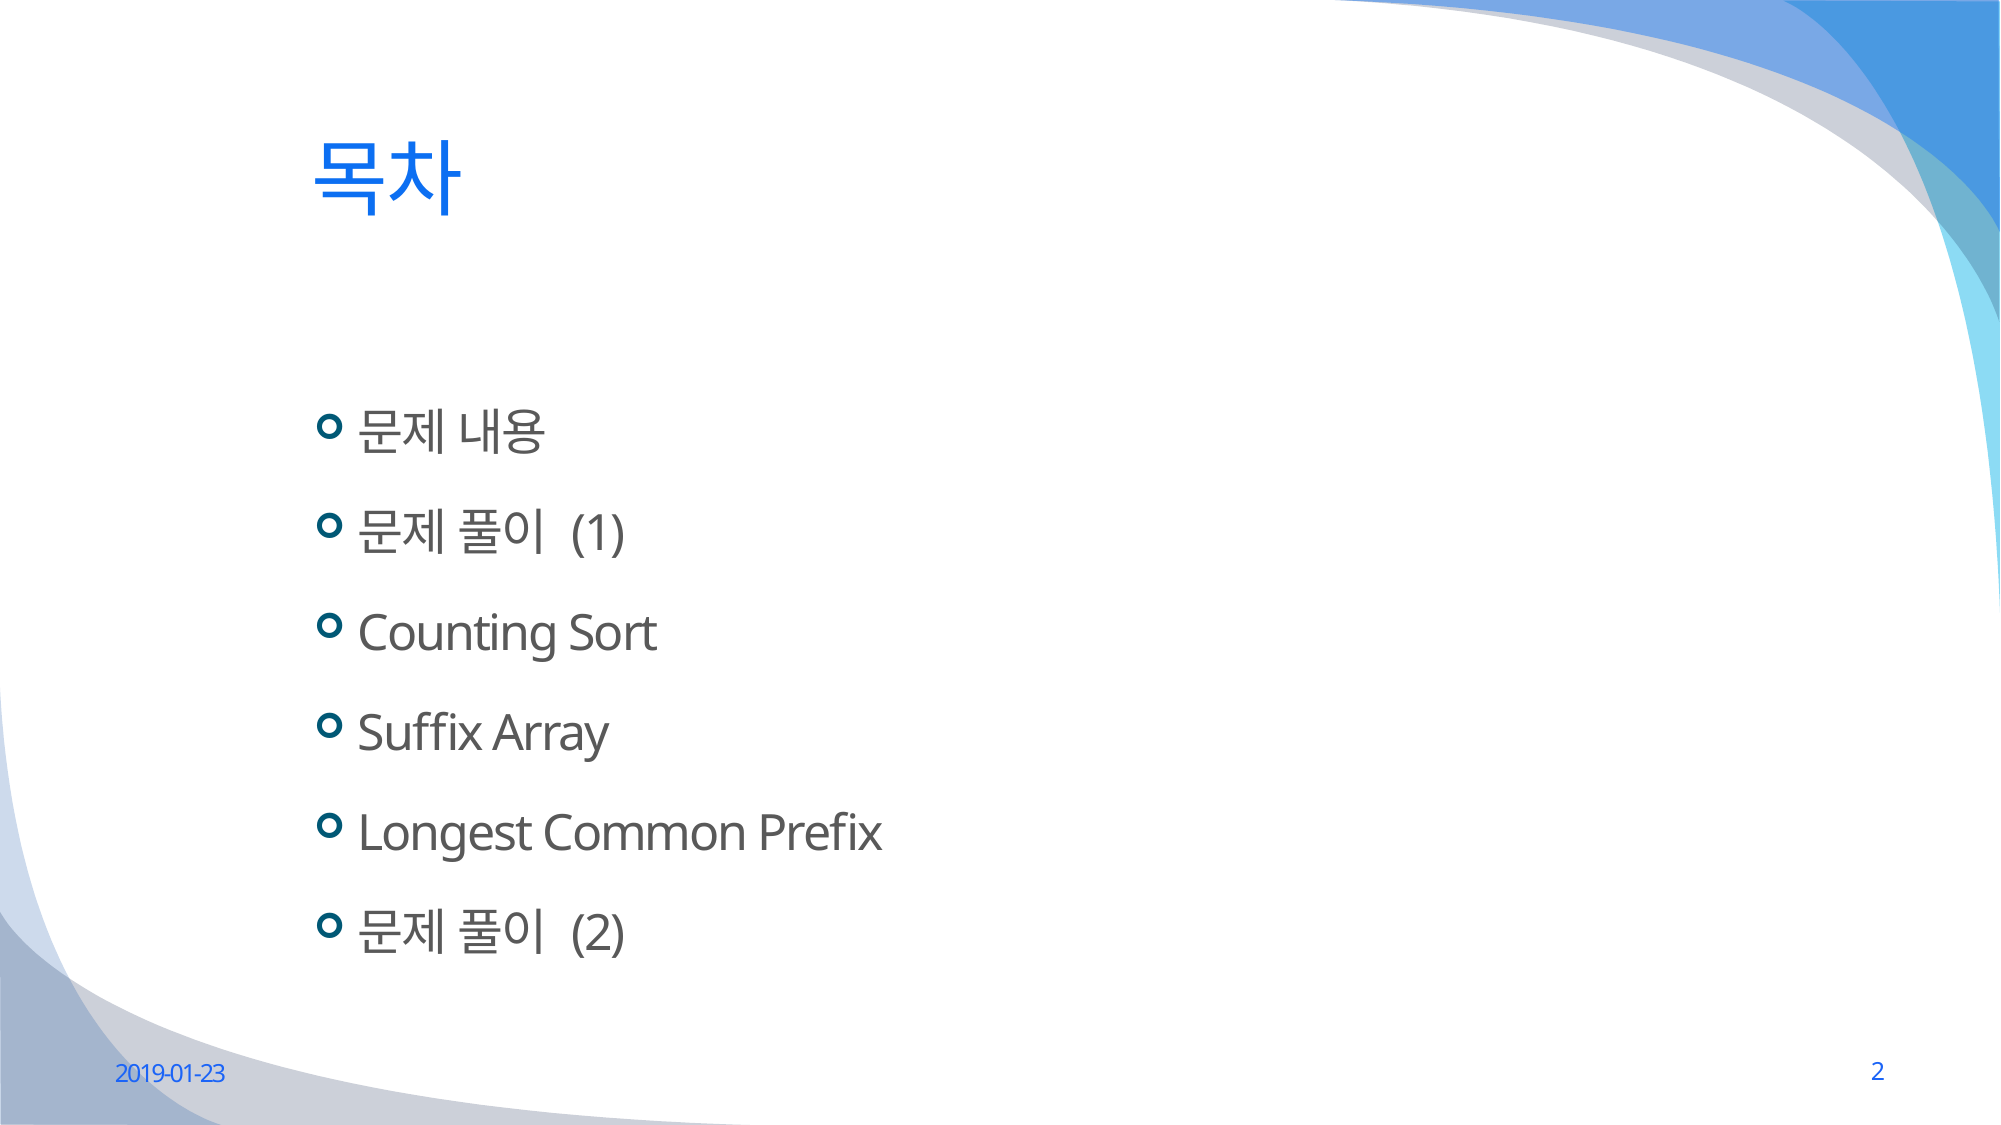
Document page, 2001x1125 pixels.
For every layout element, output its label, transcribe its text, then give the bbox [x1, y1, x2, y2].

title 목차 [296, 82, 1782, 270]
list 문제 내용 문제 풀이 (1) Counting Sort Suffix Array Longest Common Prefix 문제 풀이 (2) [299, 363, 1305, 893]
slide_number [99, 1042, 567, 1103]
slide_number 2 [1433, 1042, 1900, 1103]
